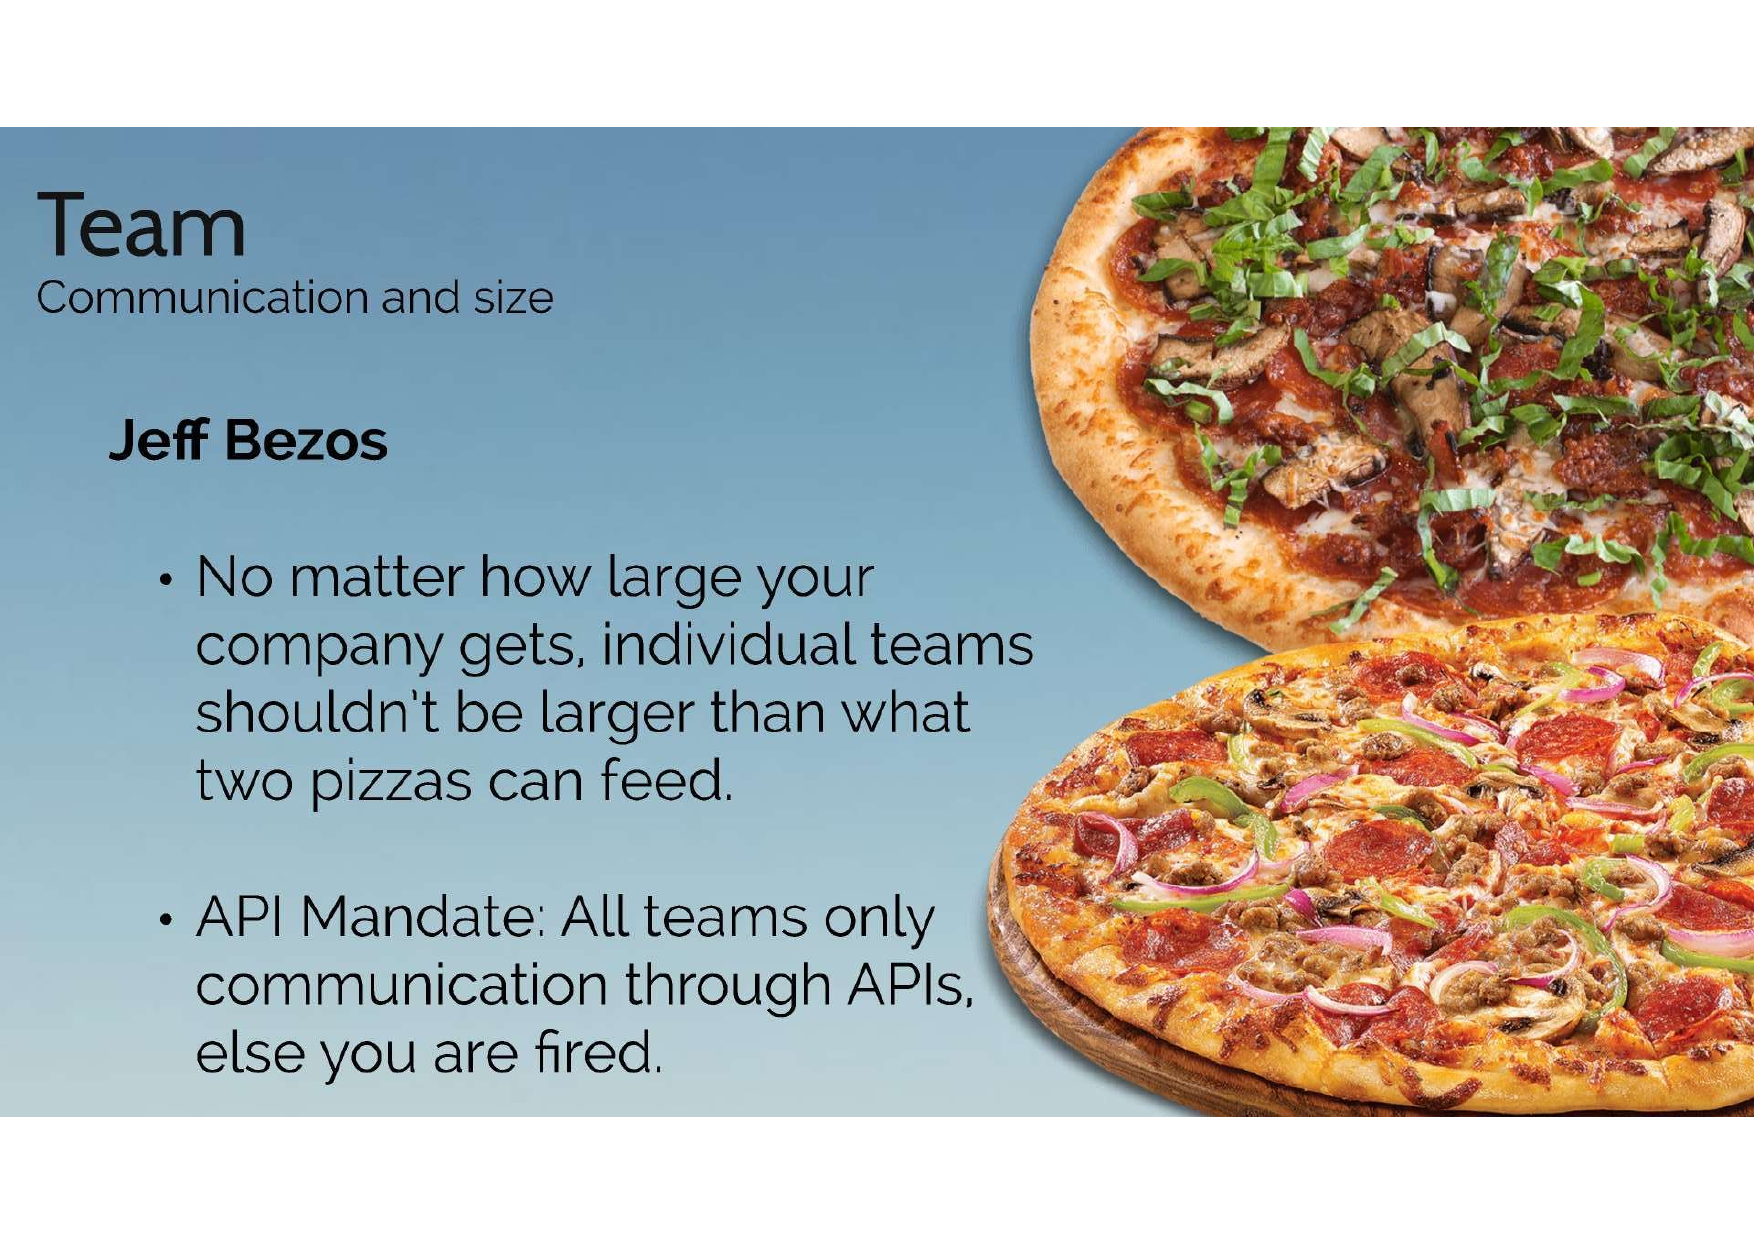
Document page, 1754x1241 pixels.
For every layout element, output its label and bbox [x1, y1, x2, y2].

picture [0, 127, 1754, 1117]
